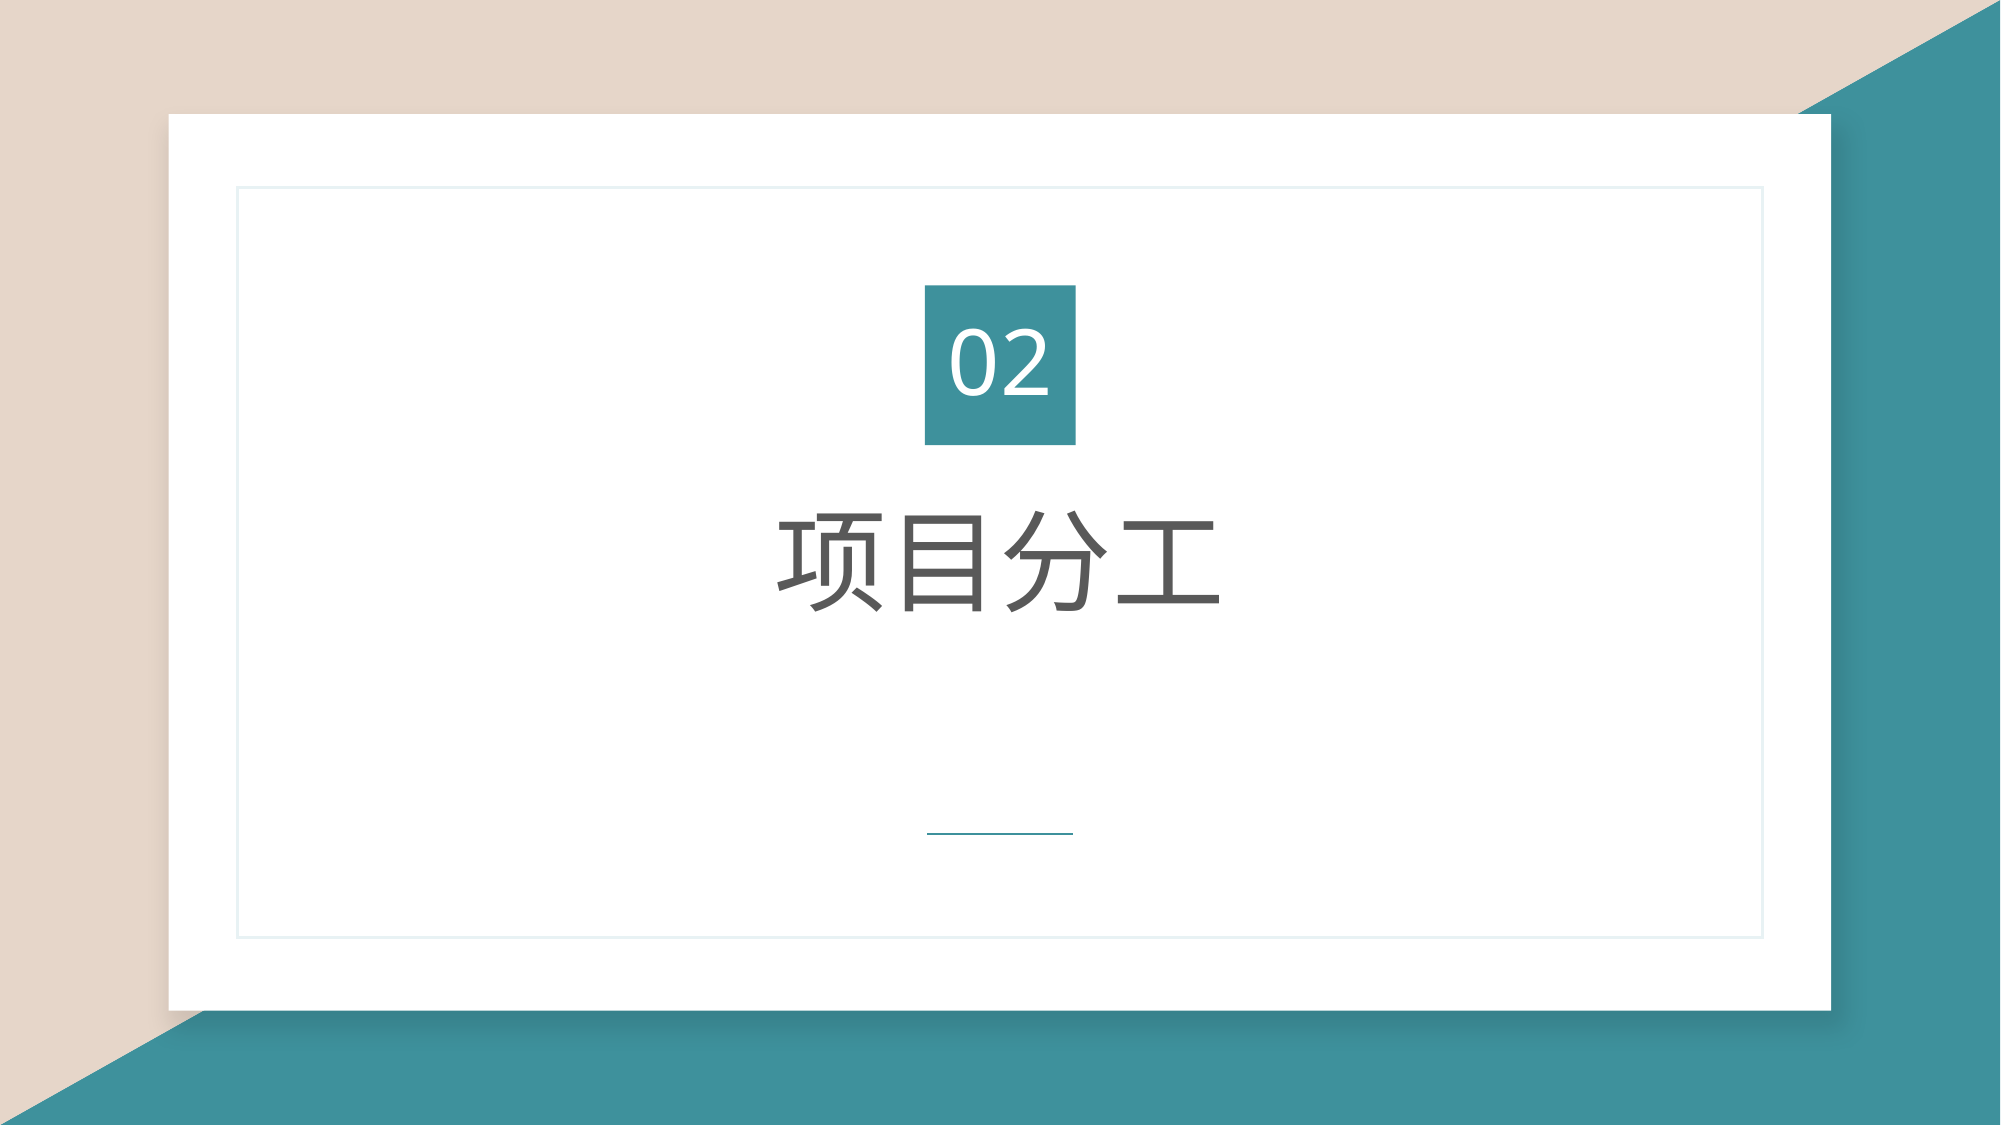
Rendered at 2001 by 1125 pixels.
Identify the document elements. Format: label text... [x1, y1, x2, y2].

text_box 02 [924, 285, 1076, 446]
text_box 项目分工 [760, 483, 1240, 634]
